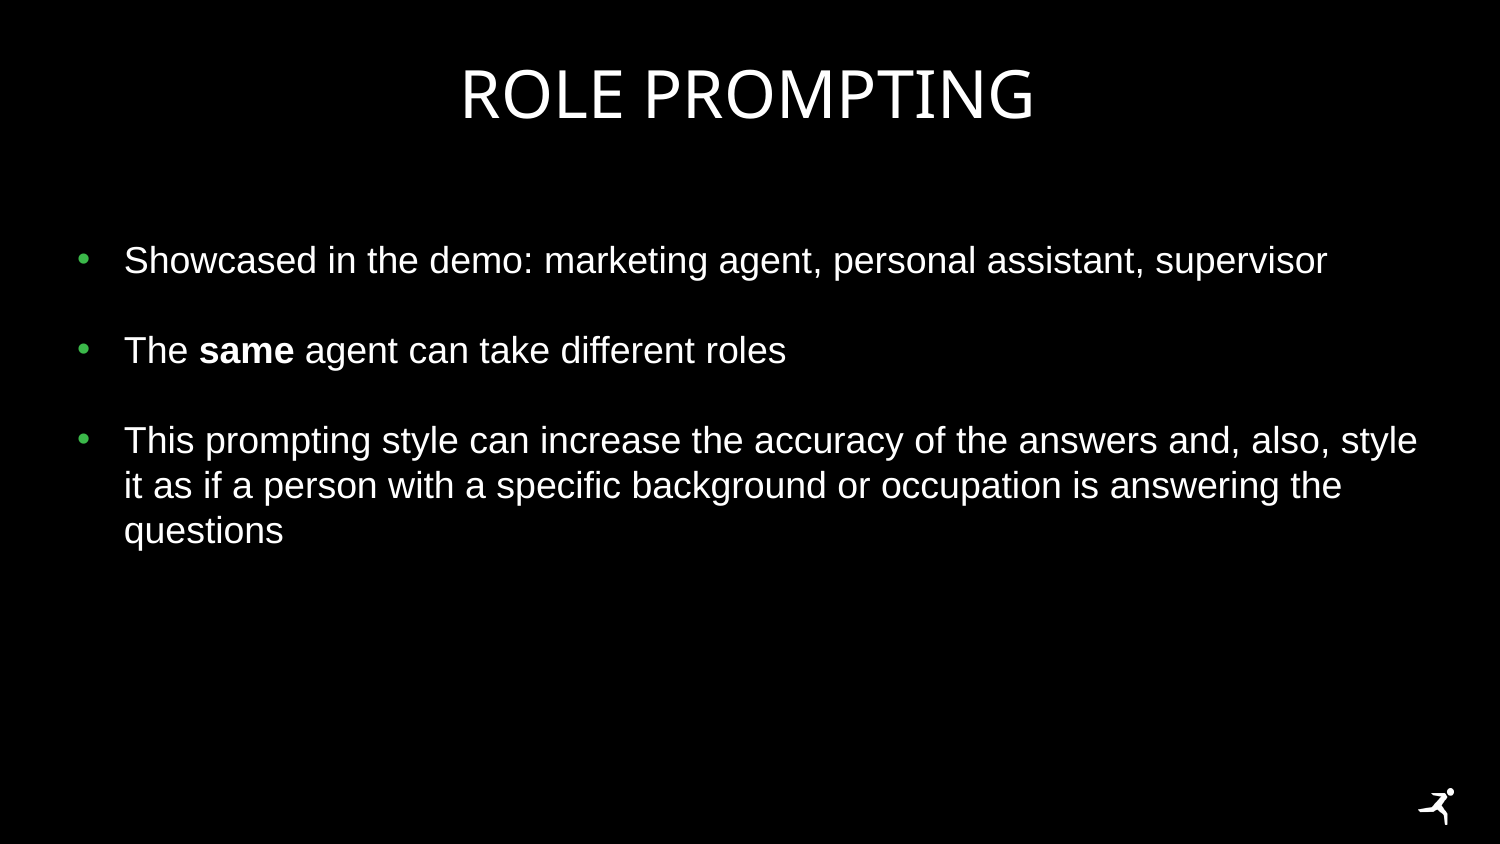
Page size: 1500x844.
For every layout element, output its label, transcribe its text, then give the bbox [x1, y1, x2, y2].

title Role Prompting [258, 66, 1239, 111]
picture [1418, 788, 1454, 825]
text_box Showcased in the demo: marketing agent, personal assistant, supervisor The same agent can take different roles This prompting style can increase the accuracy of the answers and, also, style it as if a person with a specific background or occupation is answering the questions [62, 228, 1459, 559]
